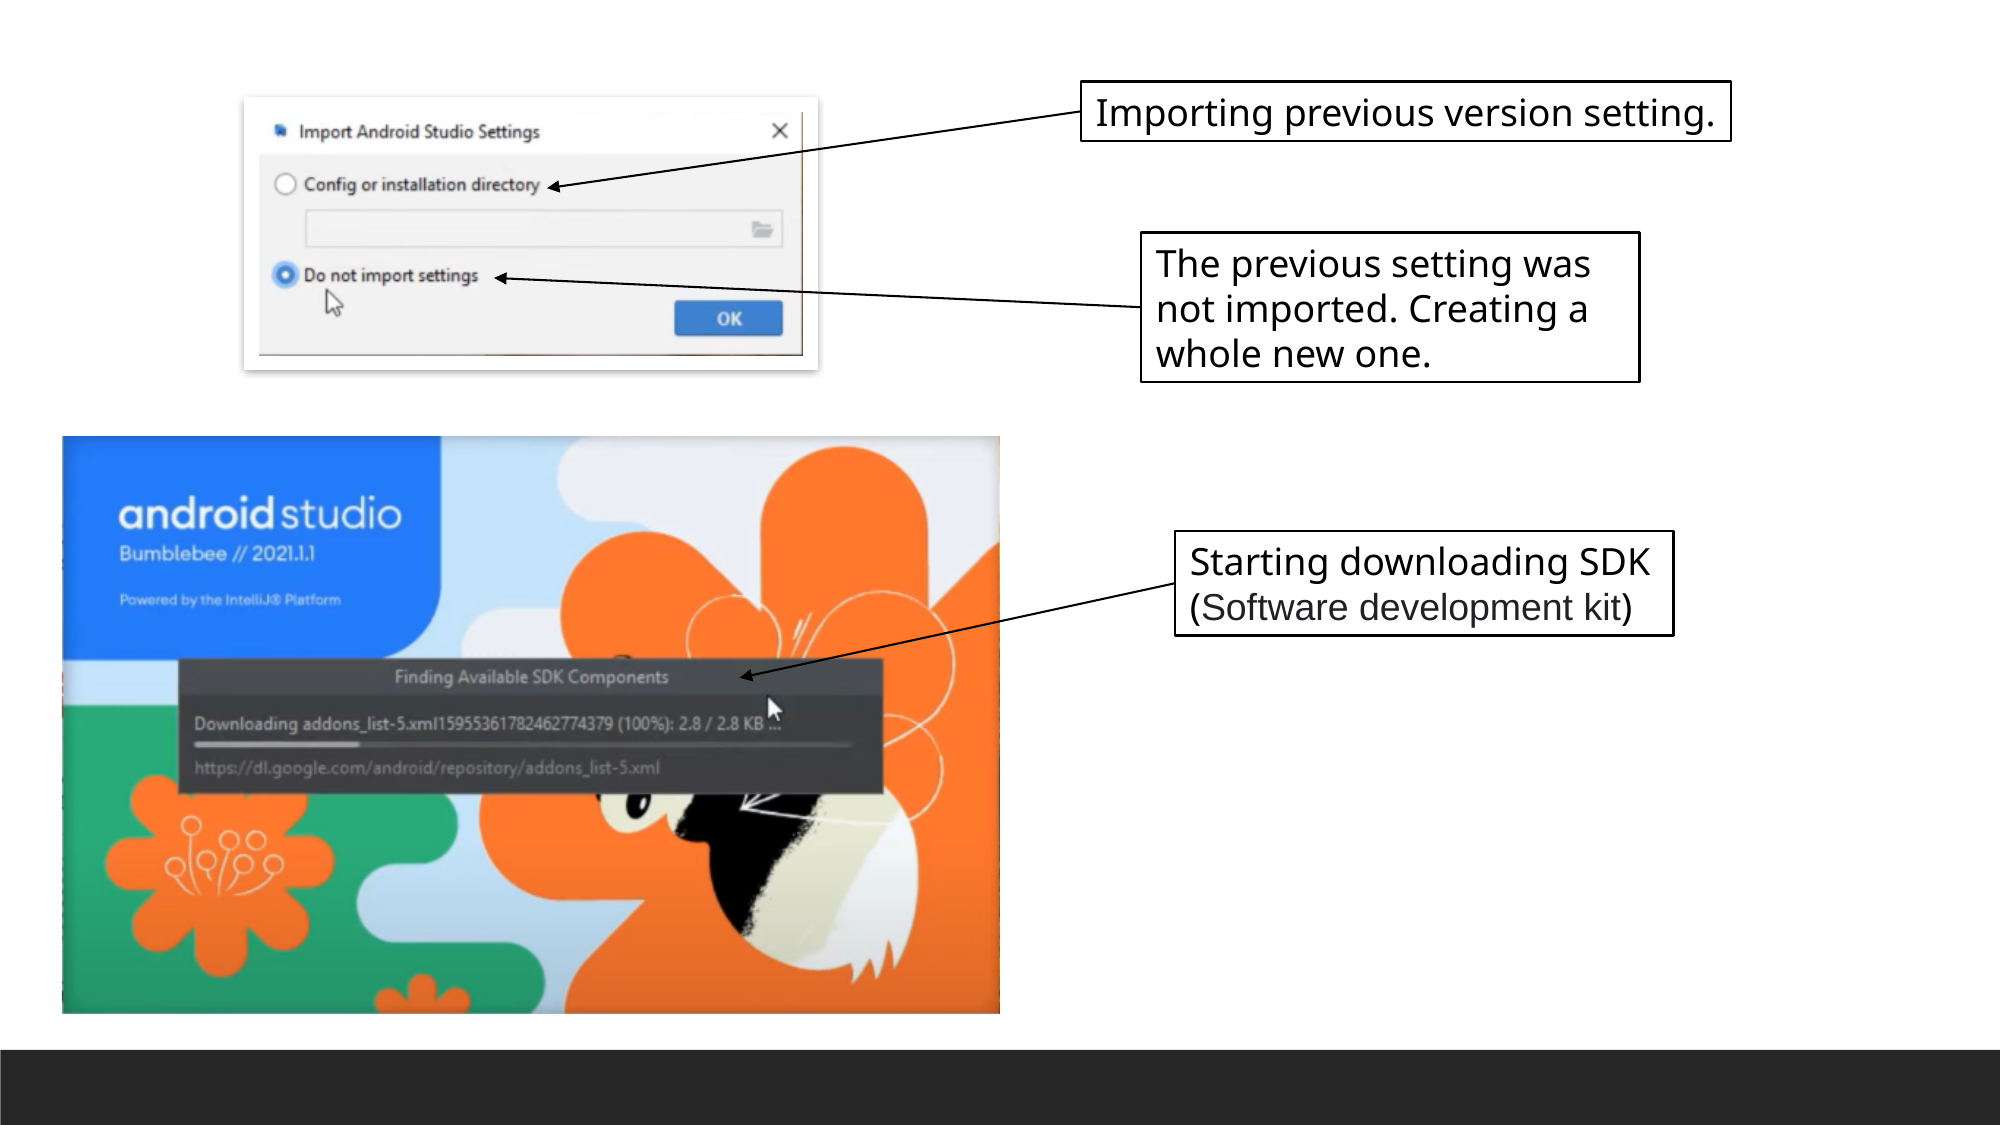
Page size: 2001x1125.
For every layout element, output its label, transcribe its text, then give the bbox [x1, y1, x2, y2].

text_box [546, 111, 1117, 189]
picture [61, 436, 1001, 1014]
text_box Starting downloading SDK (Software development kit) [1174, 530, 1675, 637]
text_box Importing previous version setting. [1080, 80, 1732, 142]
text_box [739, 583, 1176, 679]
picture [258, 111, 804, 357]
text_box The previous setting was not imported. Creating a whole new one. [1140, 231, 1641, 383]
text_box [493, 277, 1142, 309]
